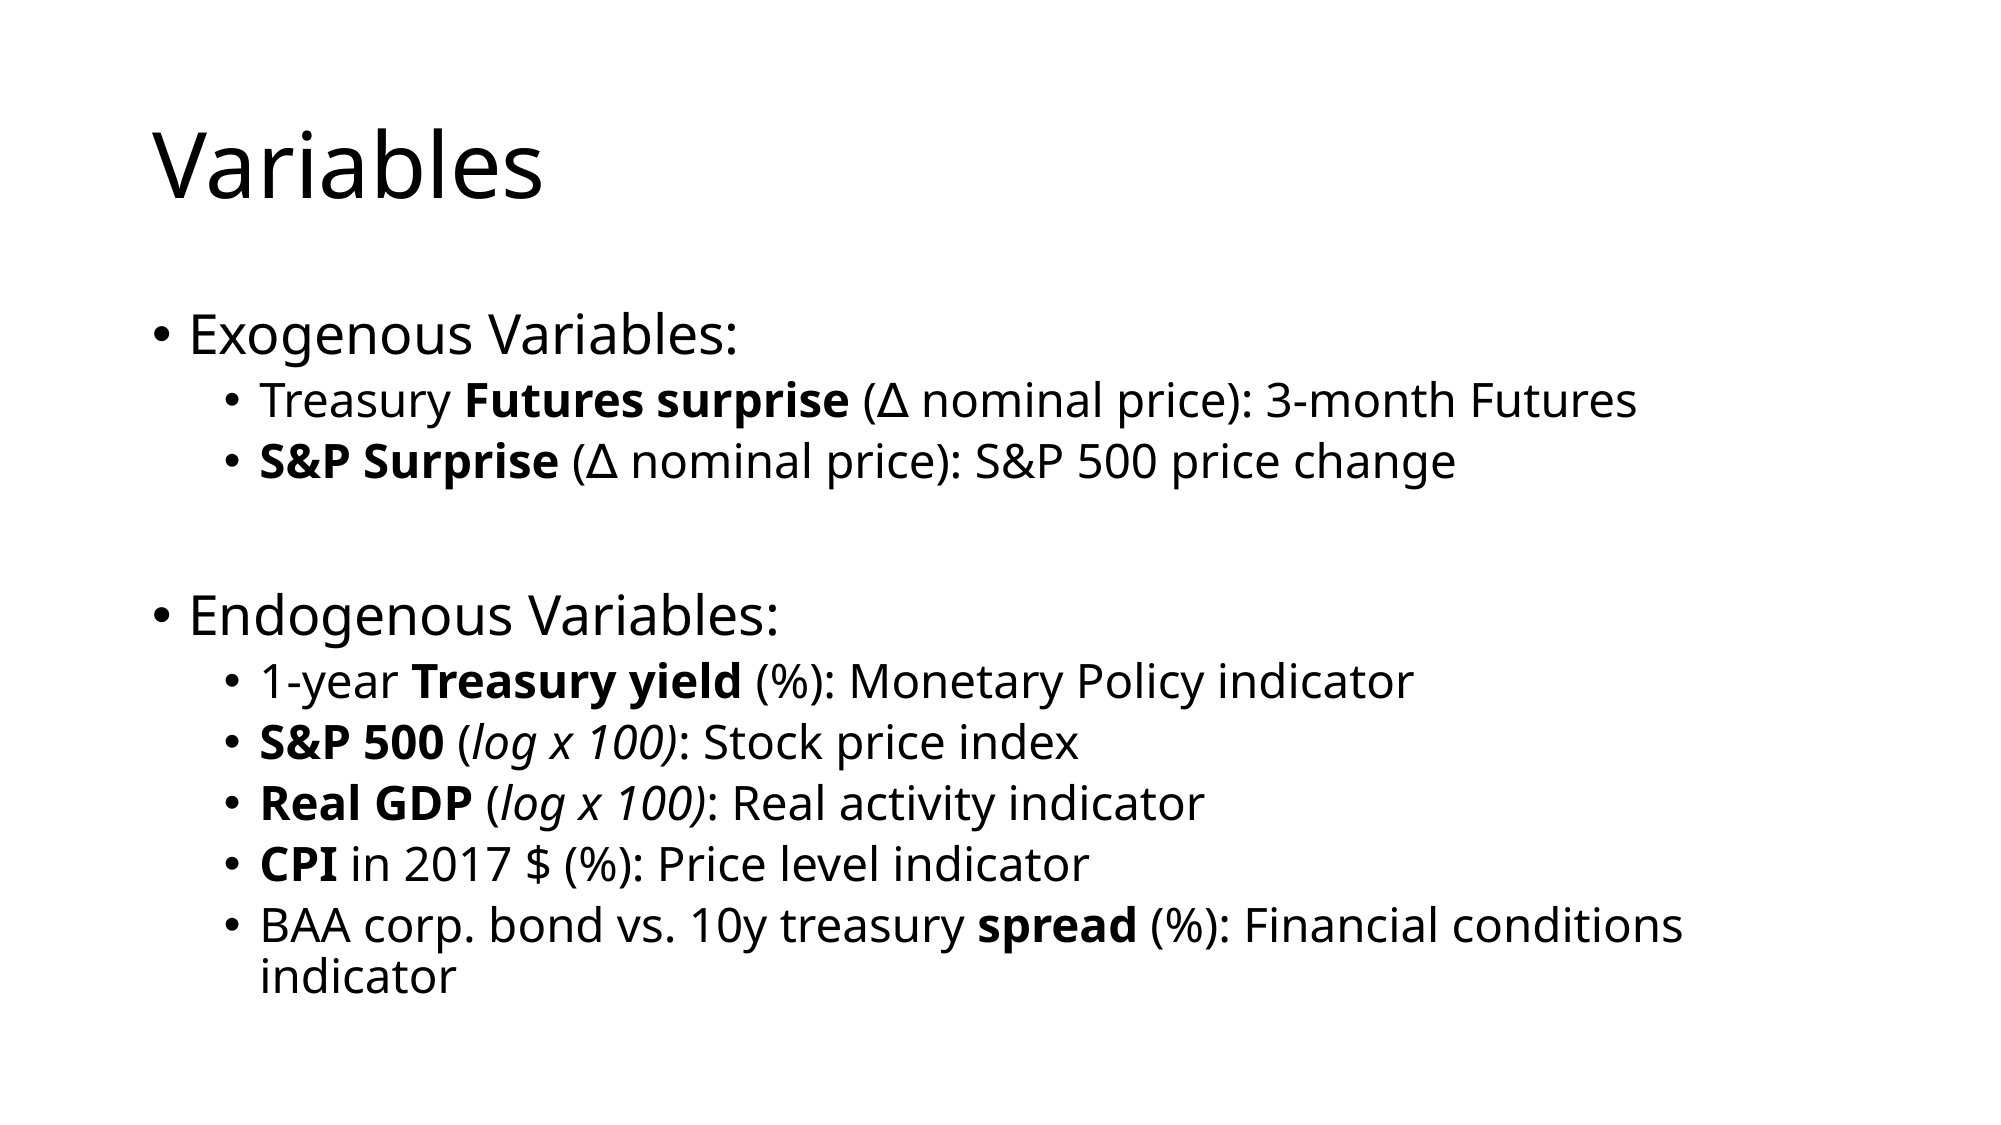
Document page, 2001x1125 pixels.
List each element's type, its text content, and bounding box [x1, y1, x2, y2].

list Exogenous Variables: Treasury Futures surprise (∆ nominal price): 3-month Futures S&P Surprise (∆ nominal price): S&P 500 price change Endogenous Variables: 1-year Treasury yield (%): Monetary Policy indicator S&P 500 (log x 100): Stock price index Real GDP (log x 100): Real activity indicator CPI in 2017 $ (%): Price level indicator BAA corp. bond vs. 10y treasury spread (%): Financial conditions indicator [137, 299, 1890, 1014]
title Variables [137, 59, 1863, 278]
